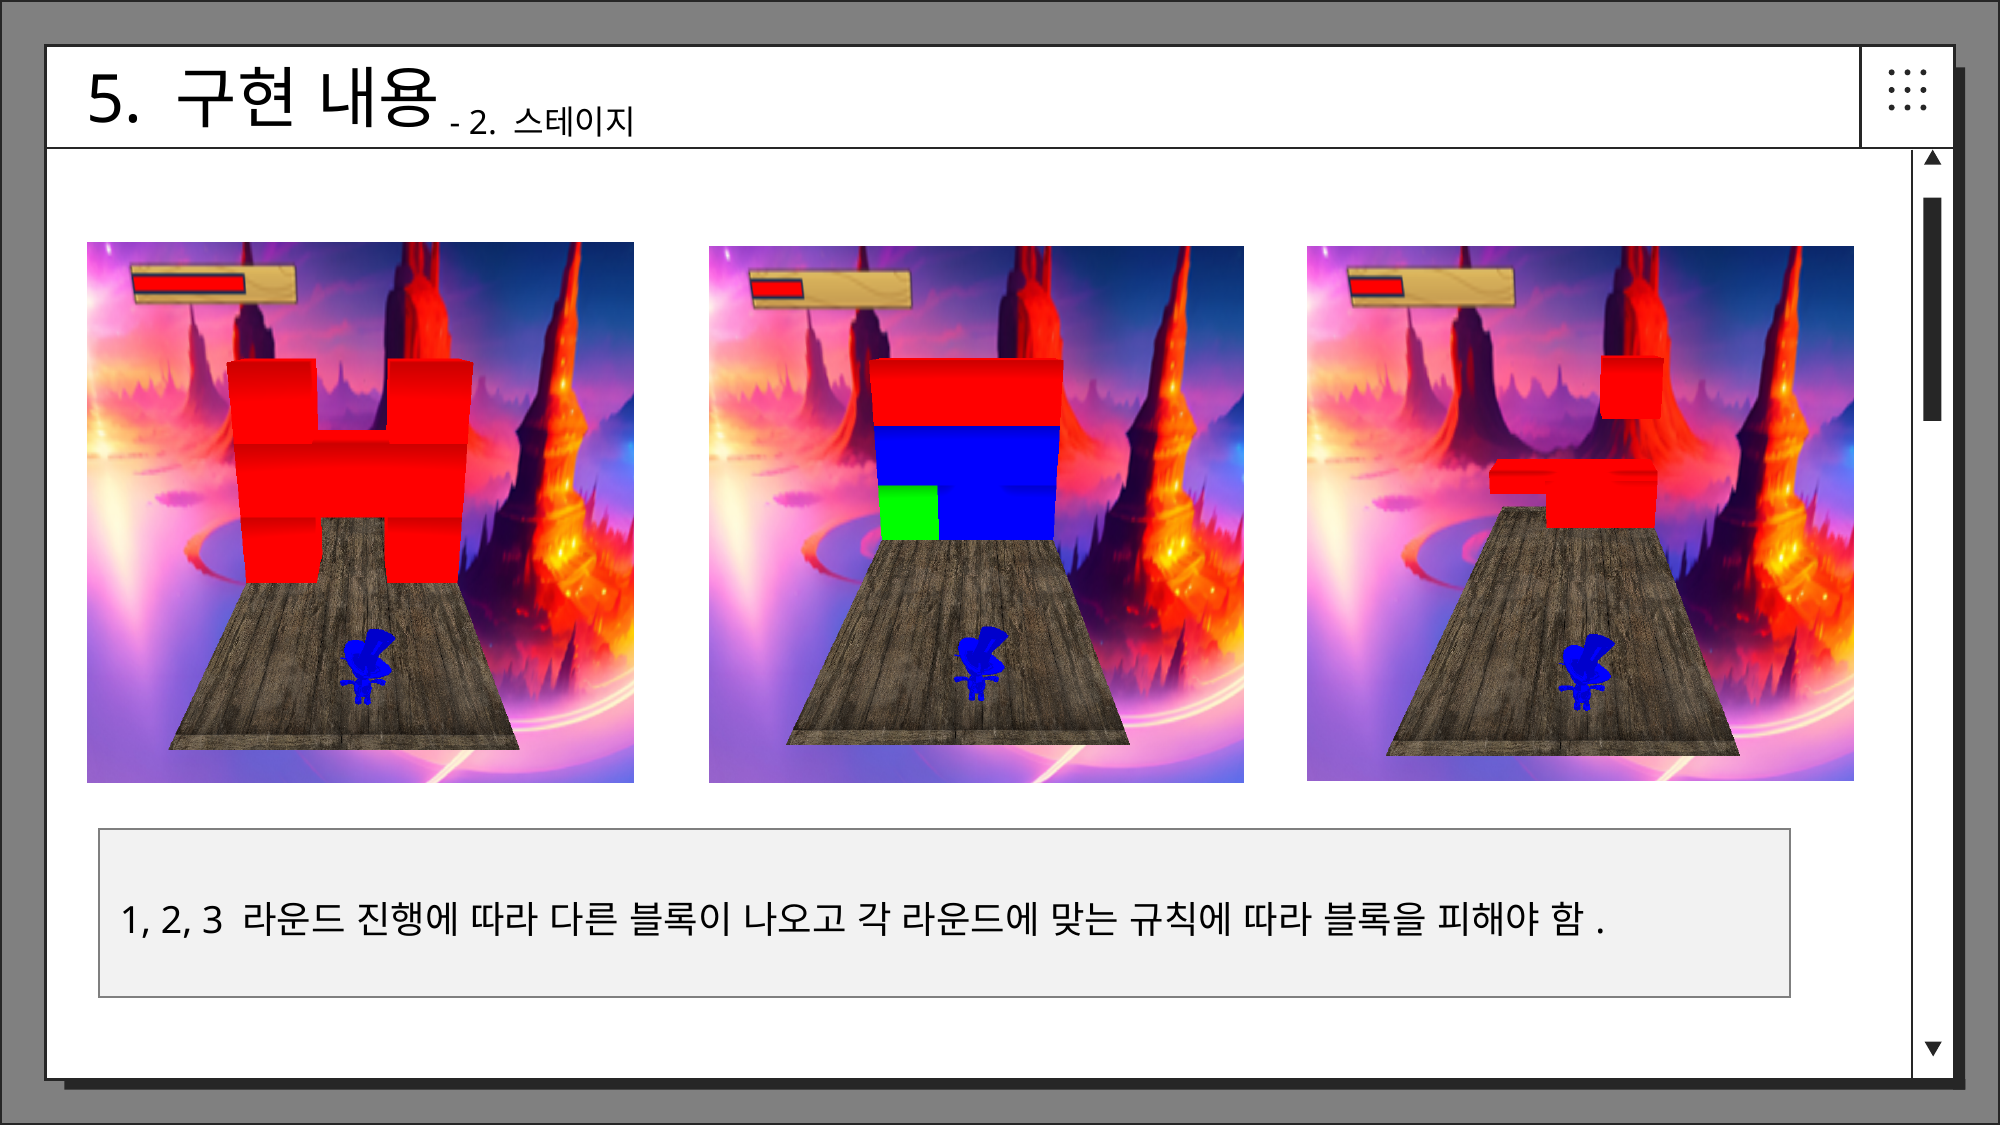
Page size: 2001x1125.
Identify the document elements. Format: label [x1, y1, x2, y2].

picture [709, 246, 1244, 783]
picture [1307, 246, 1854, 781]
text_box [0, 0, 2000, 1125]
picture [87, 242, 634, 783]
